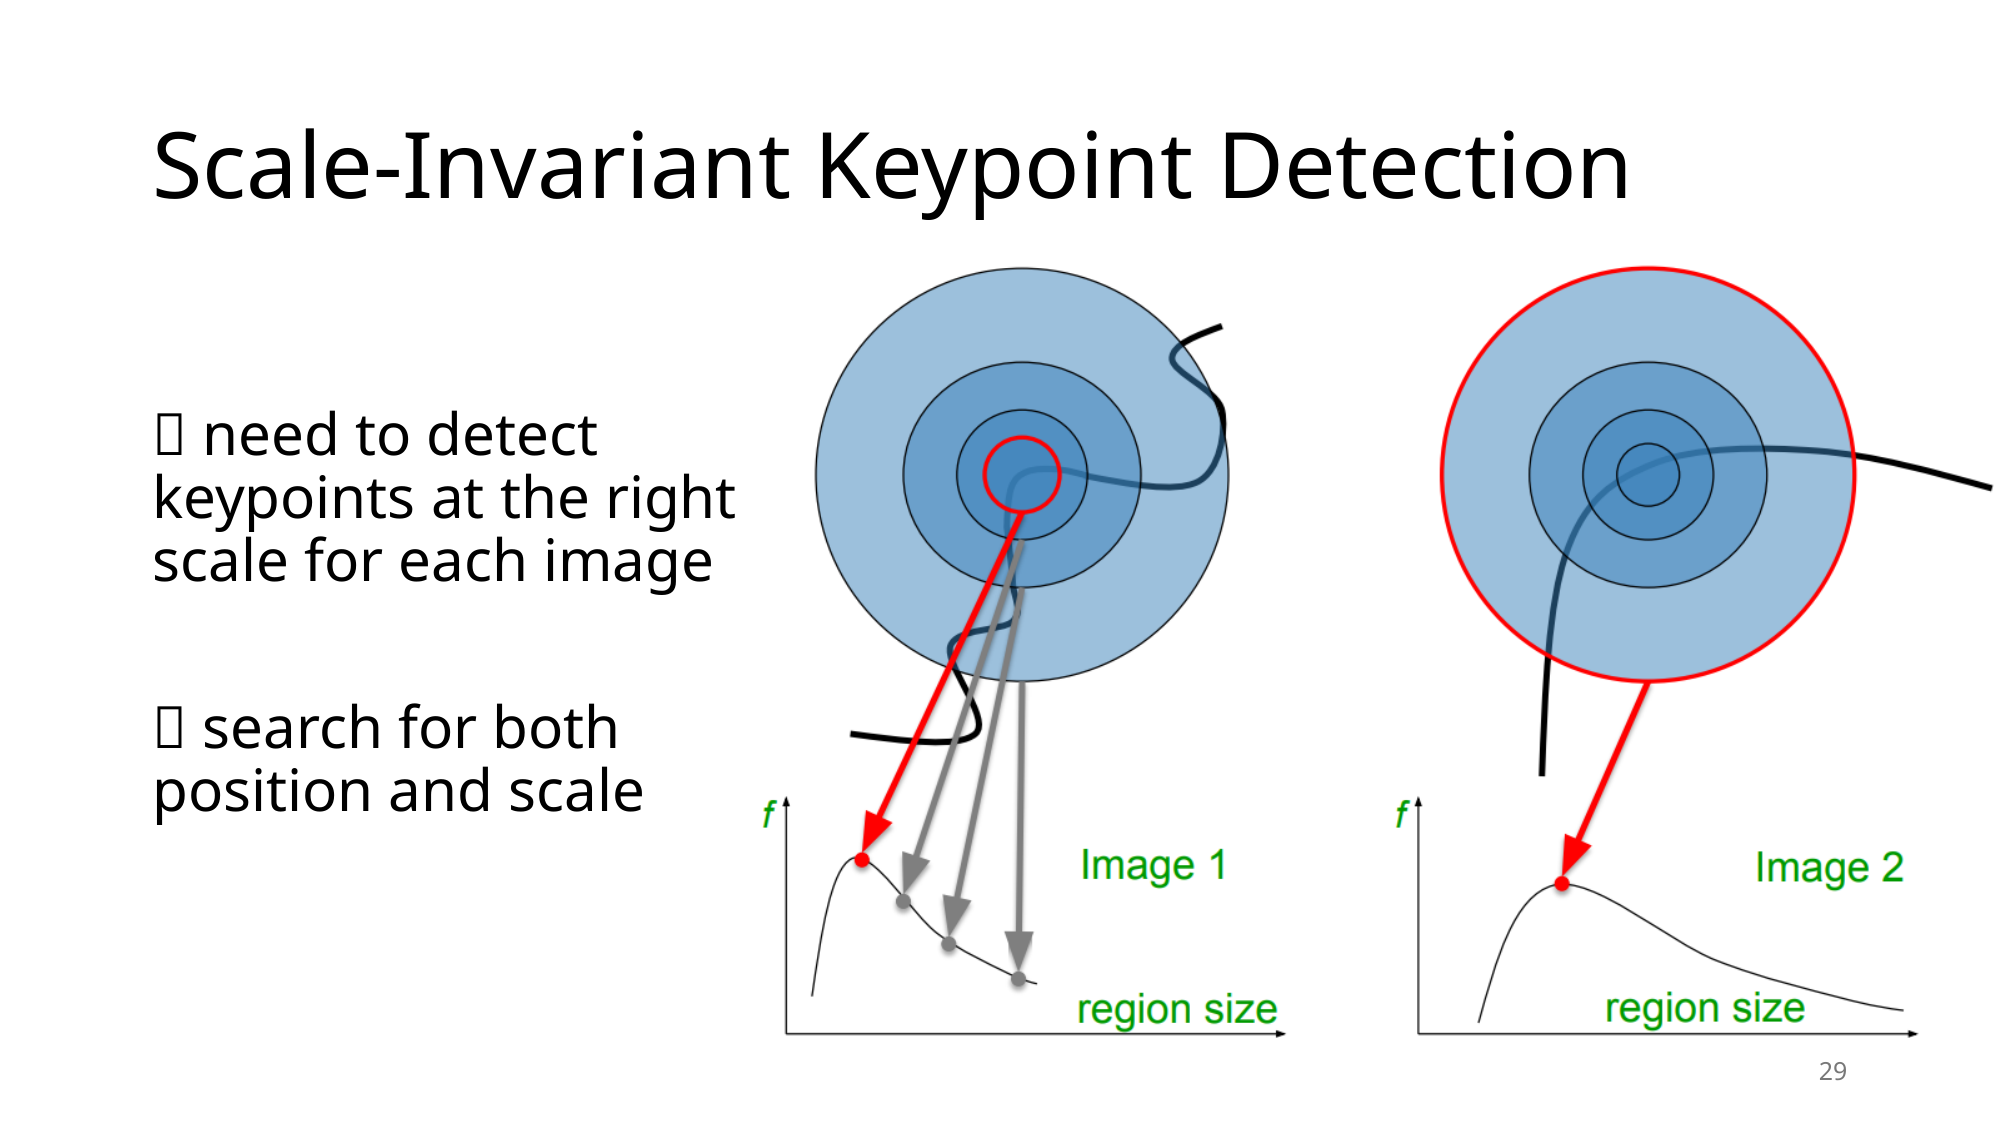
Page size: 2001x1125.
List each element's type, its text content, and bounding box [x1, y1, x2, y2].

list  need to detect keypoints at the right scale for each image  search for both position and scale [137, 397, 760, 840]
title Scale-Invariant Keypoint Detection [137, 59, 1863, 278]
picture [760, 257, 2000, 1044]
slide_number 29 [1412, 1044, 1863, 1103]
